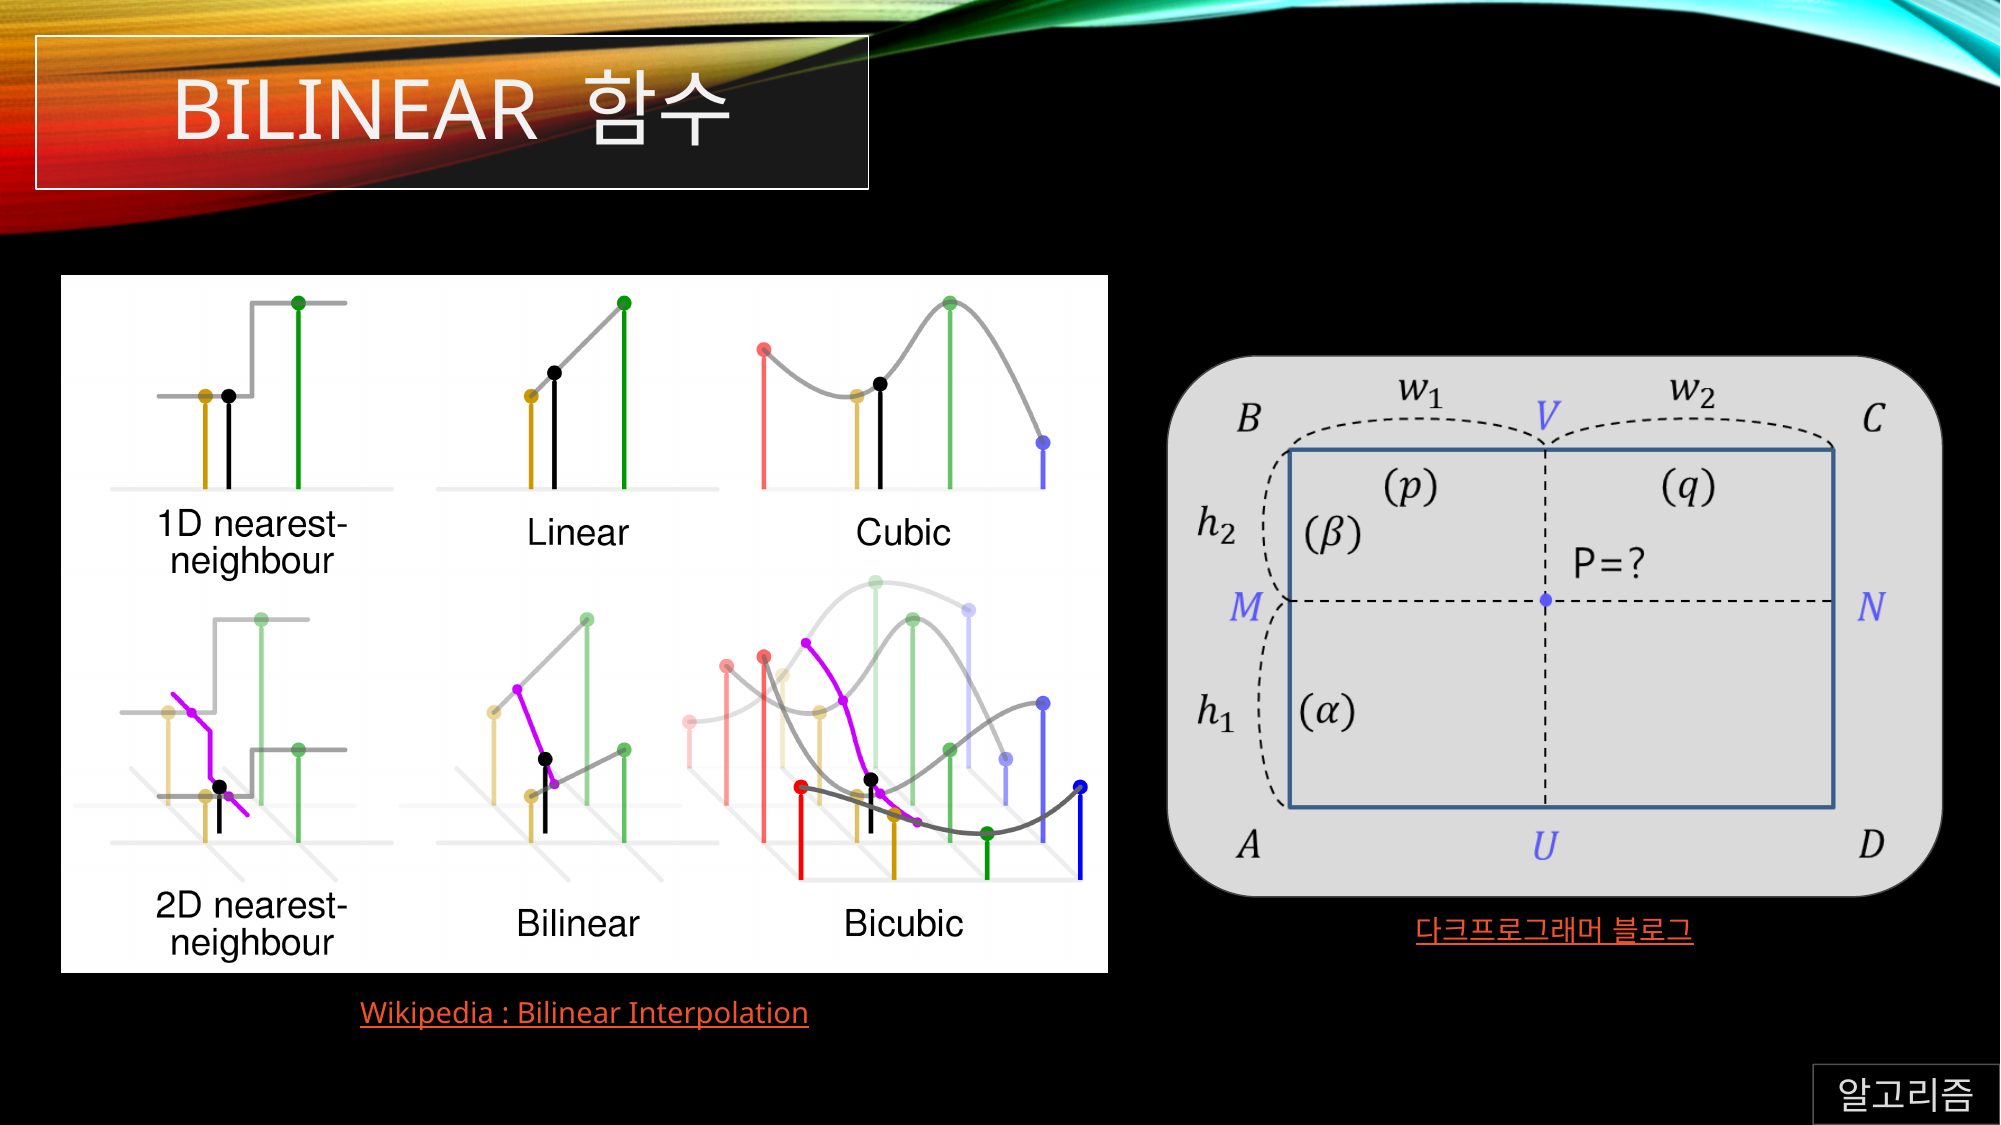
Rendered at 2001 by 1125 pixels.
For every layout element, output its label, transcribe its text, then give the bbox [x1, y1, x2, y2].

text_box 알고리즘 [1813, 1064, 2000, 1125]
text_box Wikipedia : Bilinear Interpolation [272, 981, 897, 1053]
text_box 다크프로그래머 블로그 [1242, 905, 1867, 970]
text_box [1166, 350, 1943, 898]
picture [0, 0, 2000, 237]
picture [61, 275, 1108, 973]
title BILINEAR 함수 [36, 35, 869, 189]
